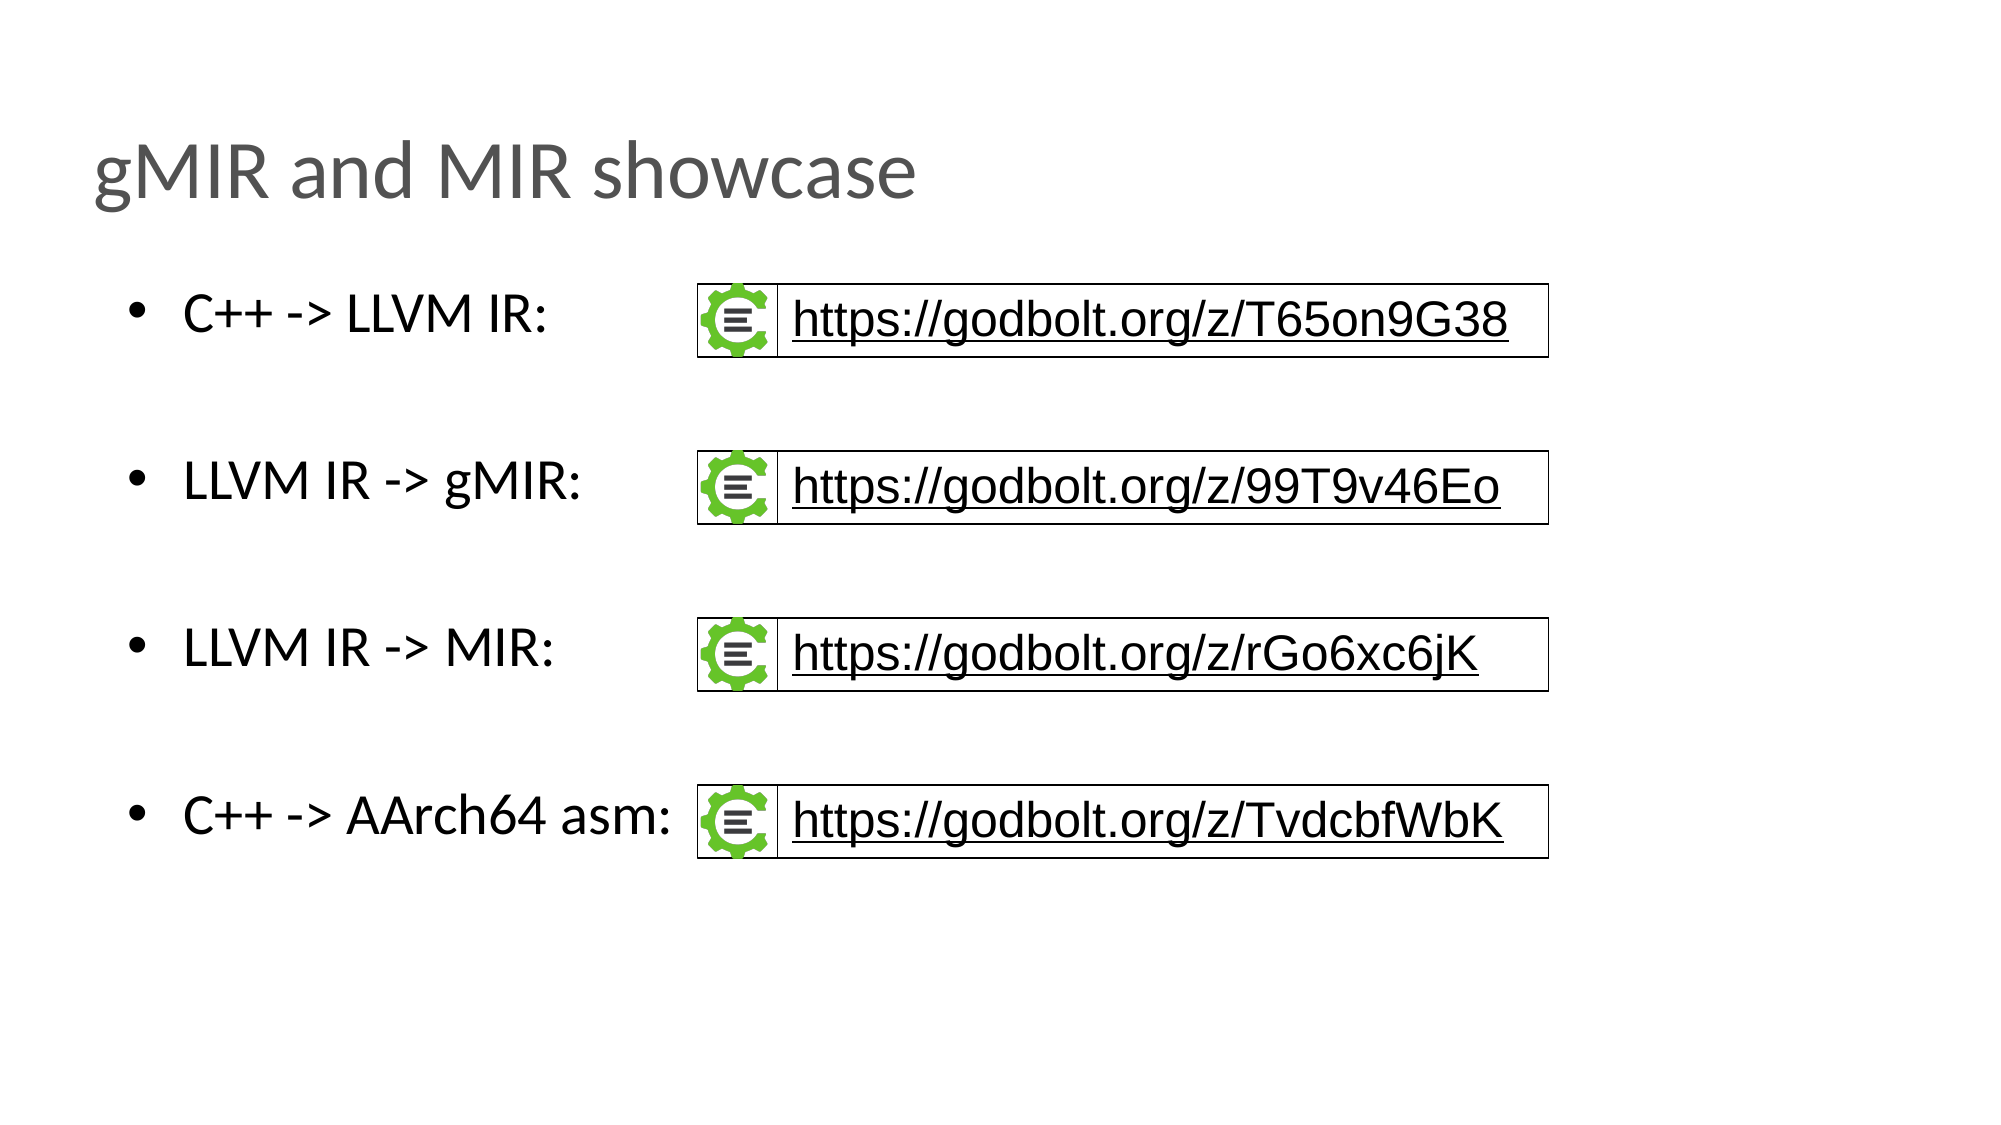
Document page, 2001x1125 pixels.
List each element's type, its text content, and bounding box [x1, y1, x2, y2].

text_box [697, 450, 1549, 525]
title gMIR and MIR showcase [93, 93, 1900, 250]
list C++ -> LLVM IR: LLVM IR -> gMIR: LLVM IR -> MIR: C++ -> AArch64 asm: [93, 274, 1900, 1025]
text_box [697, 283, 1549, 358]
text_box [697, 784, 1549, 859]
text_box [697, 617, 1549, 692]
